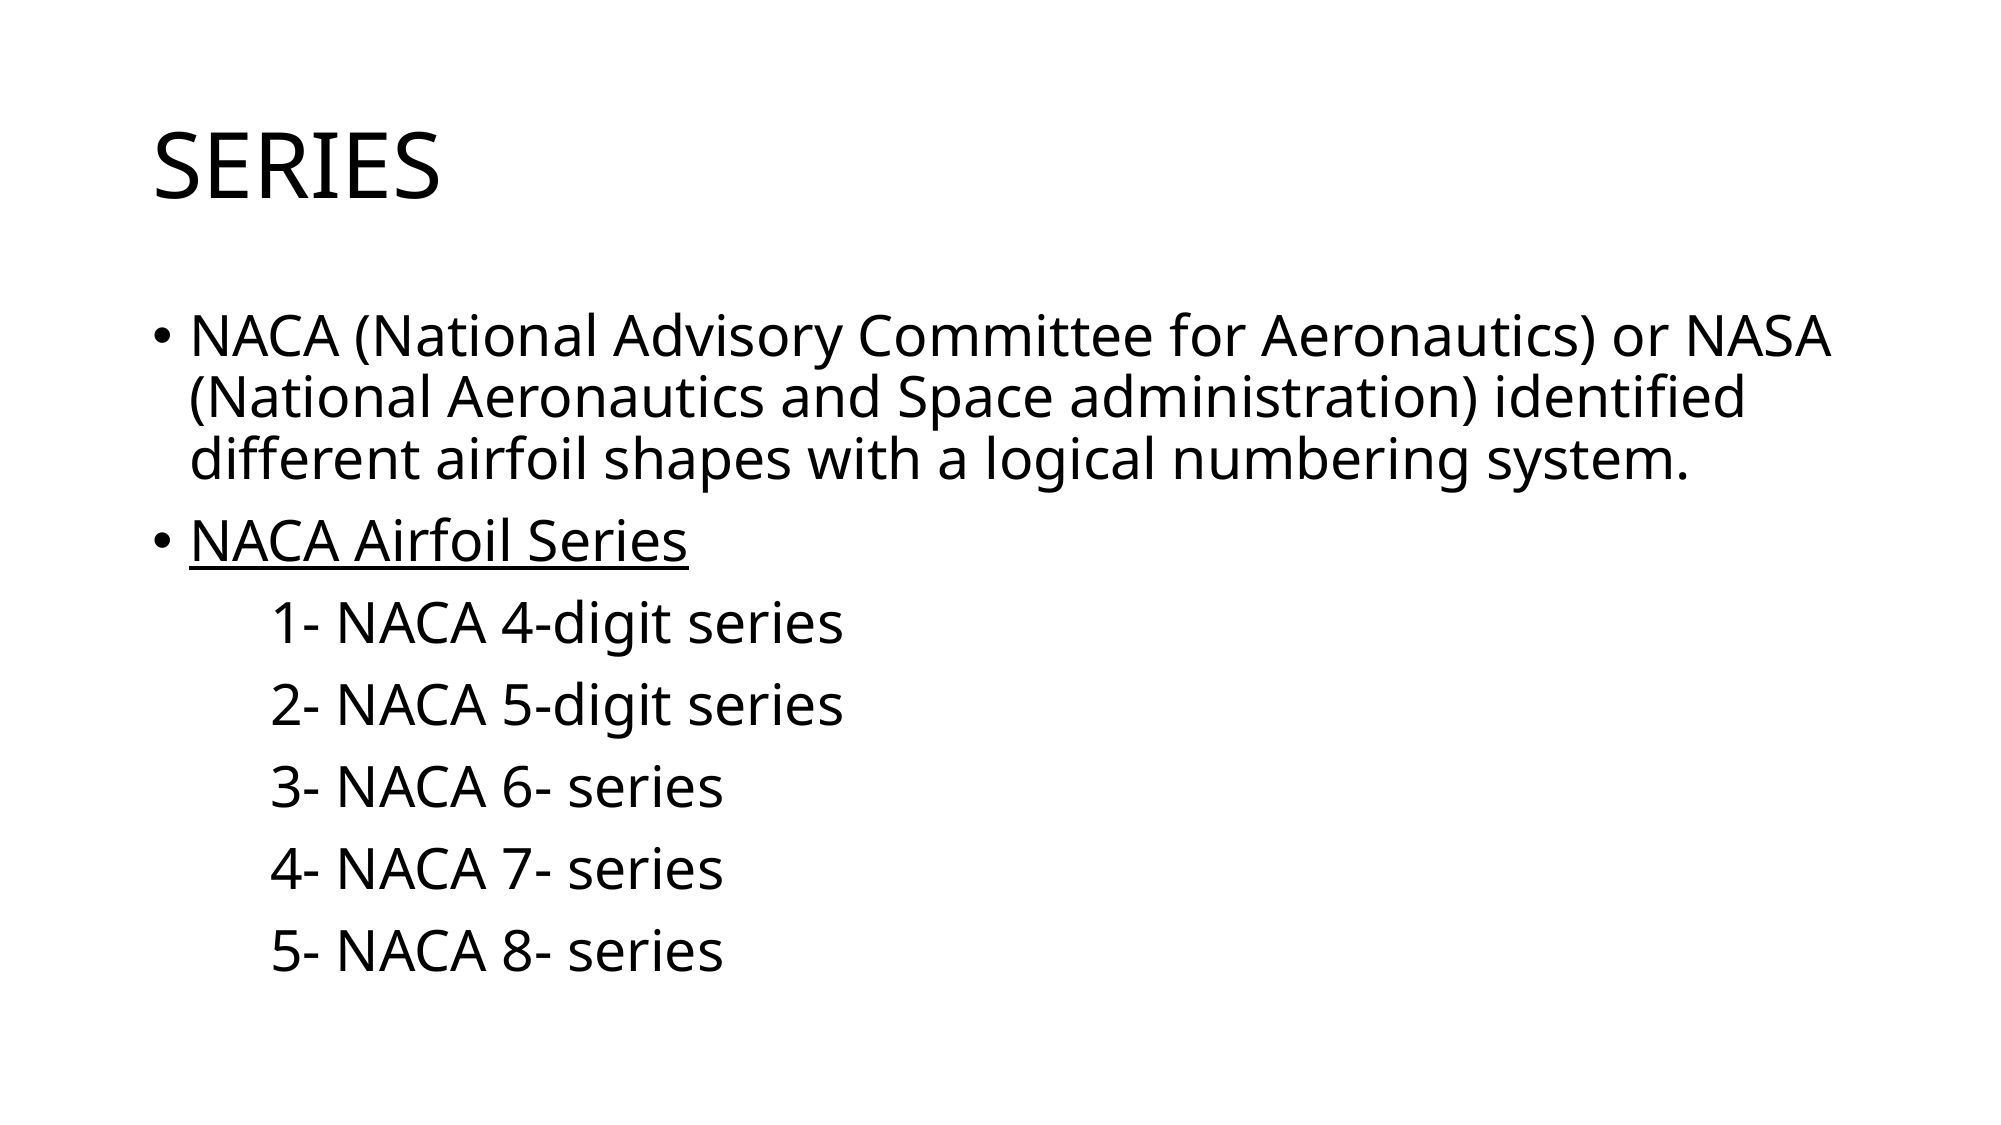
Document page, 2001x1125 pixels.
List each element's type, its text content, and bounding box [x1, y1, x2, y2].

list NACA (National Advisory Committee for Aeronautics) or NASA (National Aeronautics and Space administration) identified different airfoil shapes with a logical numbering system. NACA Airfoil Series 1- NACA 4-digit series 2- NACA 5-digit series 3- NACA 6- series 4- NACA 7- series 5- NACA 8- series [137, 299, 1863, 1014]
title SERIES [137, 59, 1863, 278]
